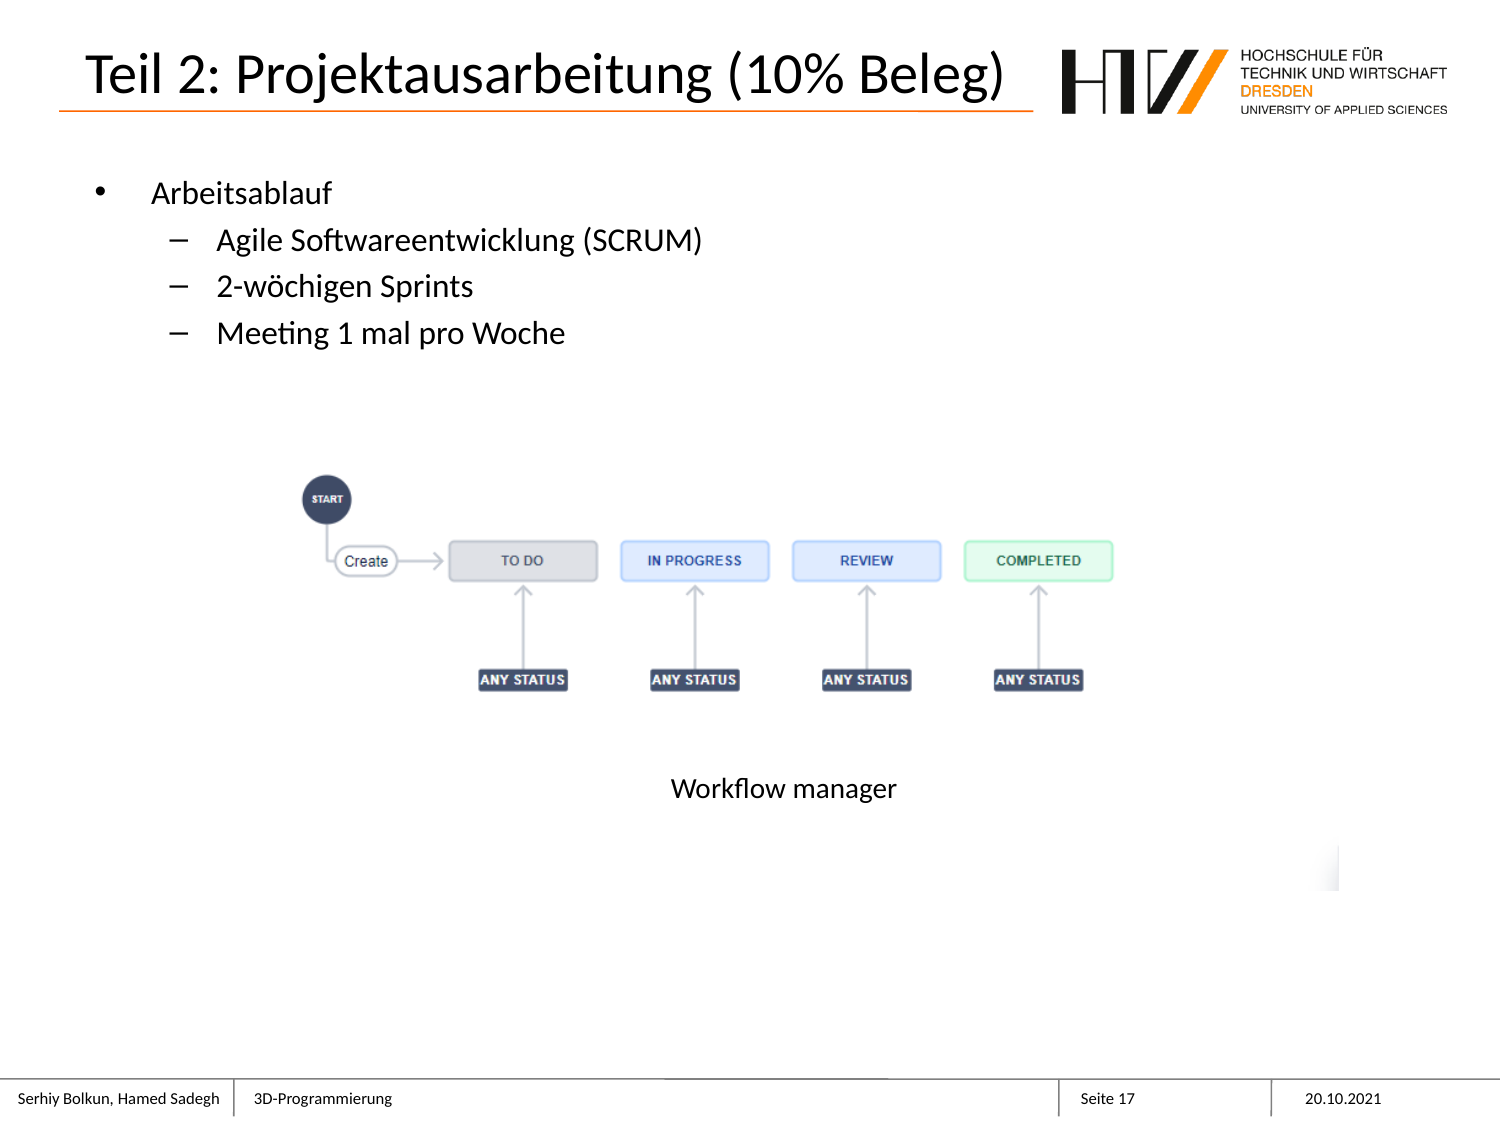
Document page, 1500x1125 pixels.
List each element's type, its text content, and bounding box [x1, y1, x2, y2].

title Teil 2: Projektausarbeitung (10% Beleg) [0, 0, 1222, 164]
list Arbeitsablauf Agile Softwareentwicklung (SCRUM) 2-wöchigen Sprints Meeting 1 mal pro Woche [79, 164, 1430, 1043]
text_box 20.10.2021 [1305, 1087, 1477, 1116]
text_box Seite 17 [1080, 1087, 1247, 1116]
picture [1062, 47, 1447, 114]
picture [152, 271, 1340, 891]
text_box 3D-Programmierung [254, 1087, 530, 1116]
text_box Serhiy Bolkun, Hamed Sadegh [17, 1087, 247, 1116]
